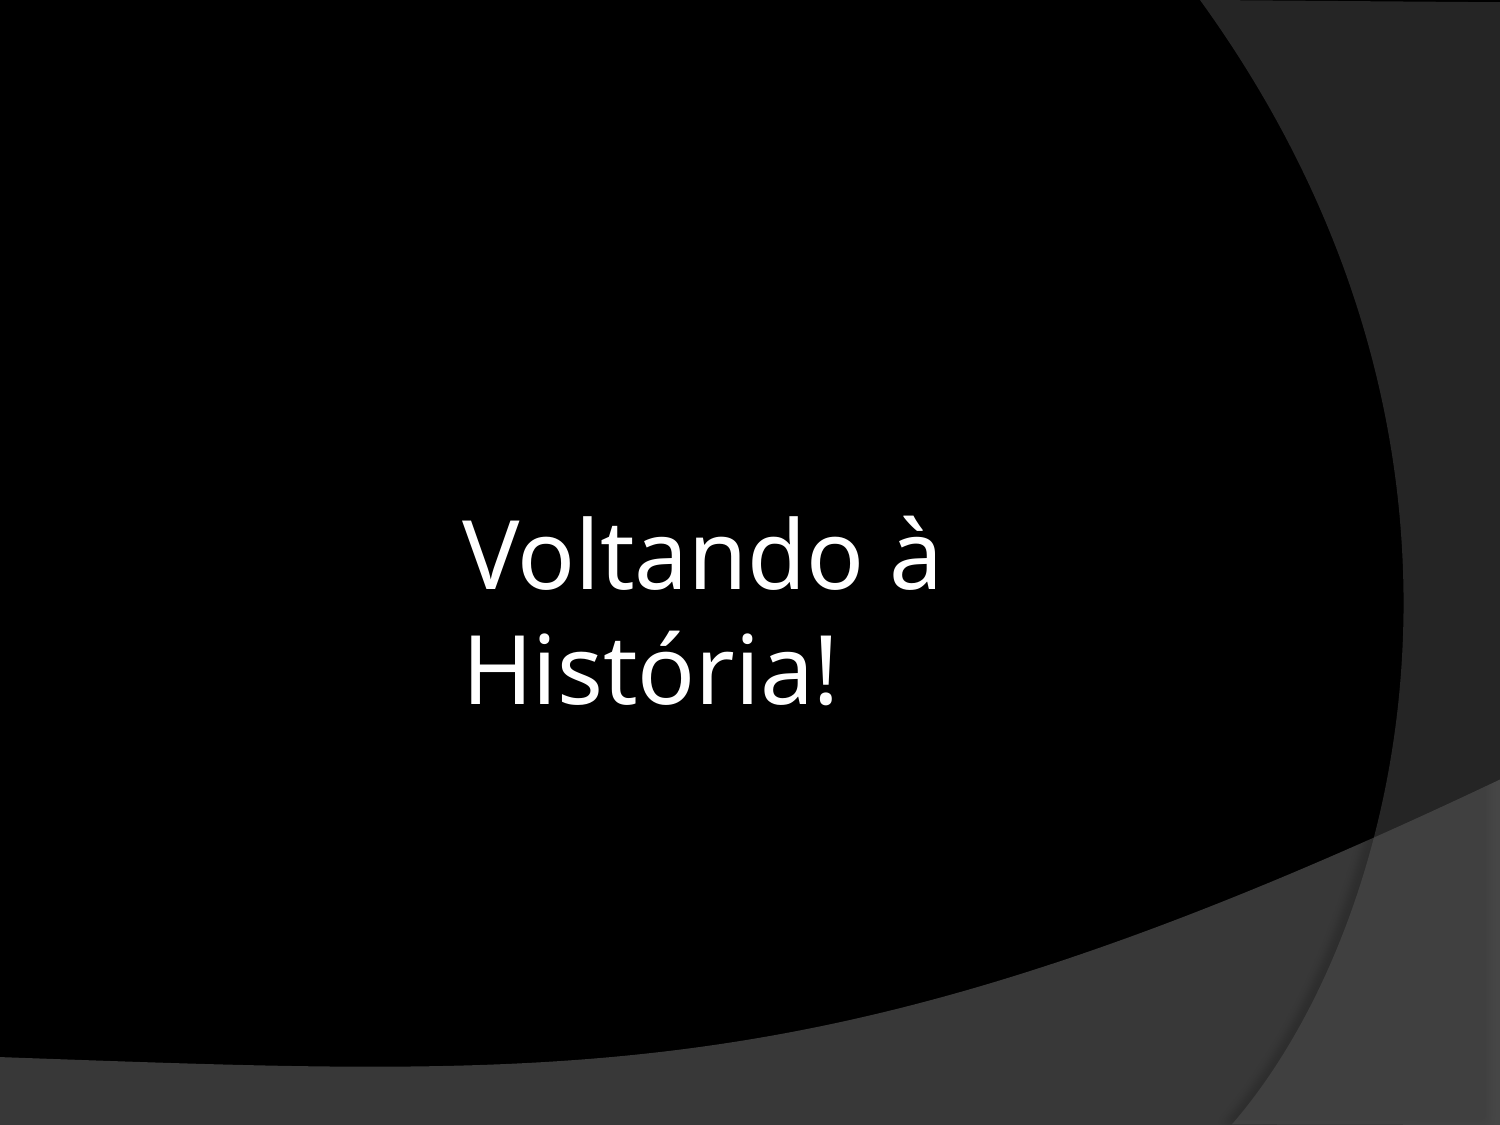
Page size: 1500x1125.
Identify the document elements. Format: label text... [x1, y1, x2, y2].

title Voltando à História! [454, 515, 1338, 703]
